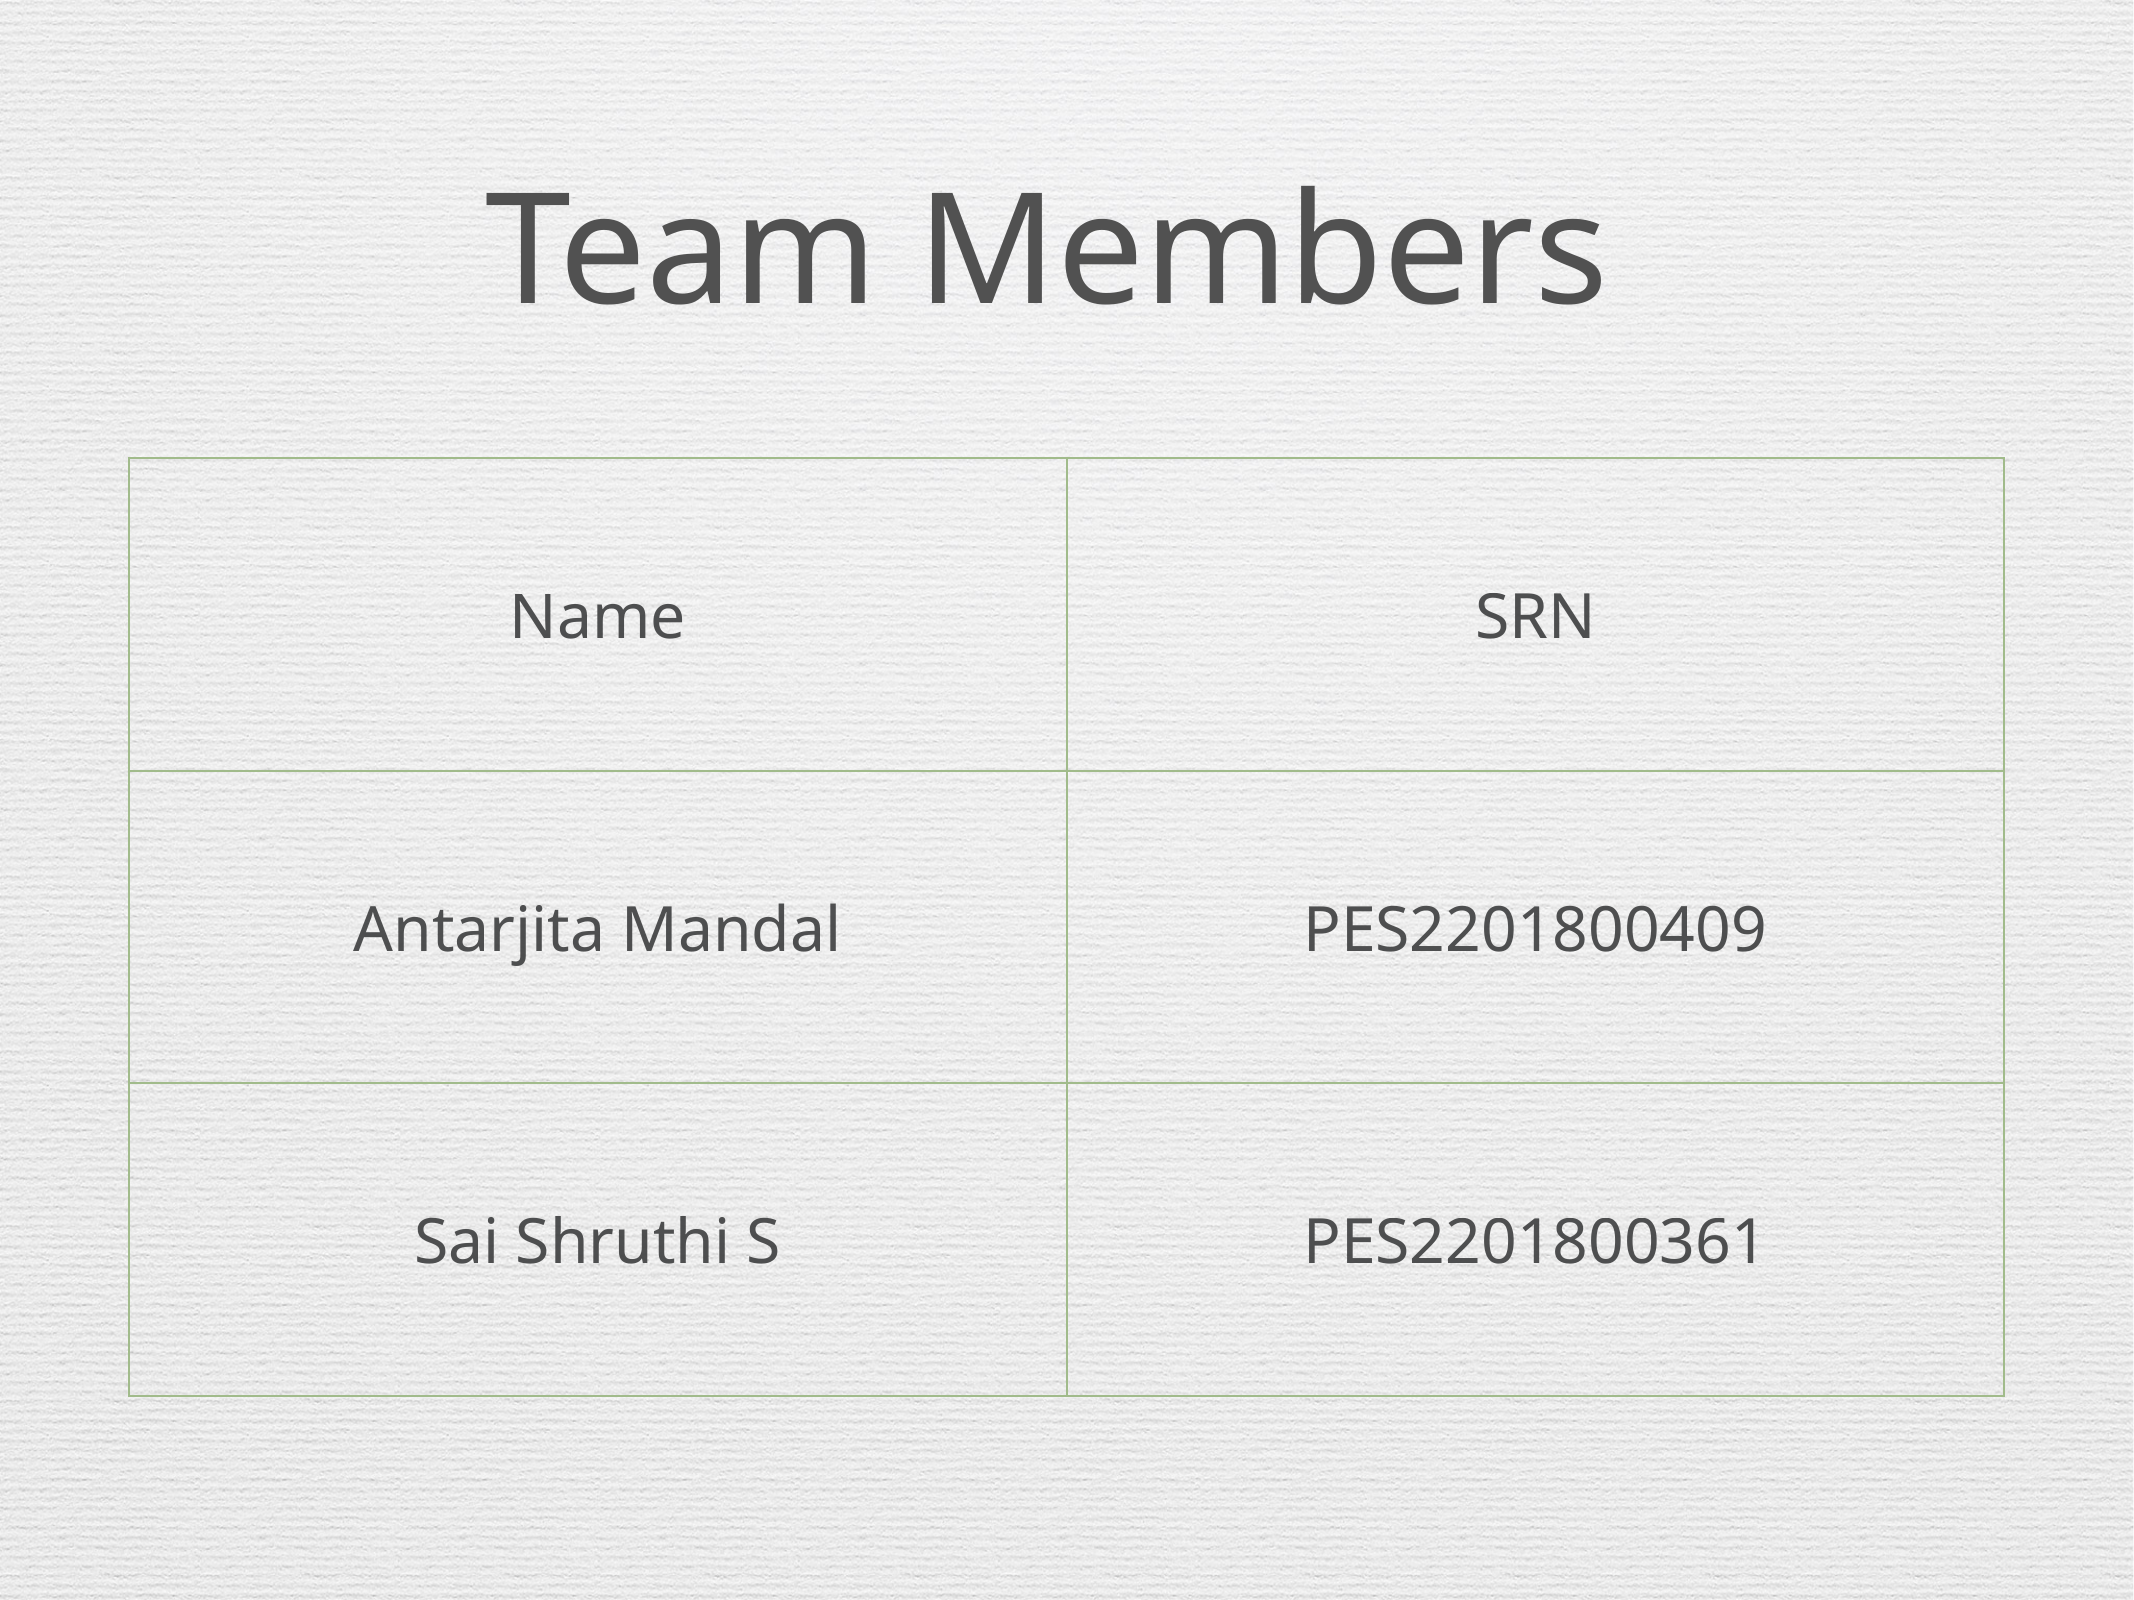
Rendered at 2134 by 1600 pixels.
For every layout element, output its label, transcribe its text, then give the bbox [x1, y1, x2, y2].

table_cell Antarjita Mandal [130, 772, 1066, 1082]
table_cell PES2201800361 [1068, 1084, 2003, 1395]
table_cell PES2201800409 [1068, 772, 2003, 1082]
table_header Name [130, 459, 1066, 770]
picture [0, 0, 2134, 1600]
table_header SRN [1068, 459, 2003, 770]
title Team Members [128, 84, 2005, 399]
table_cell Sai Shruthi S [130, 1084, 1066, 1395]
